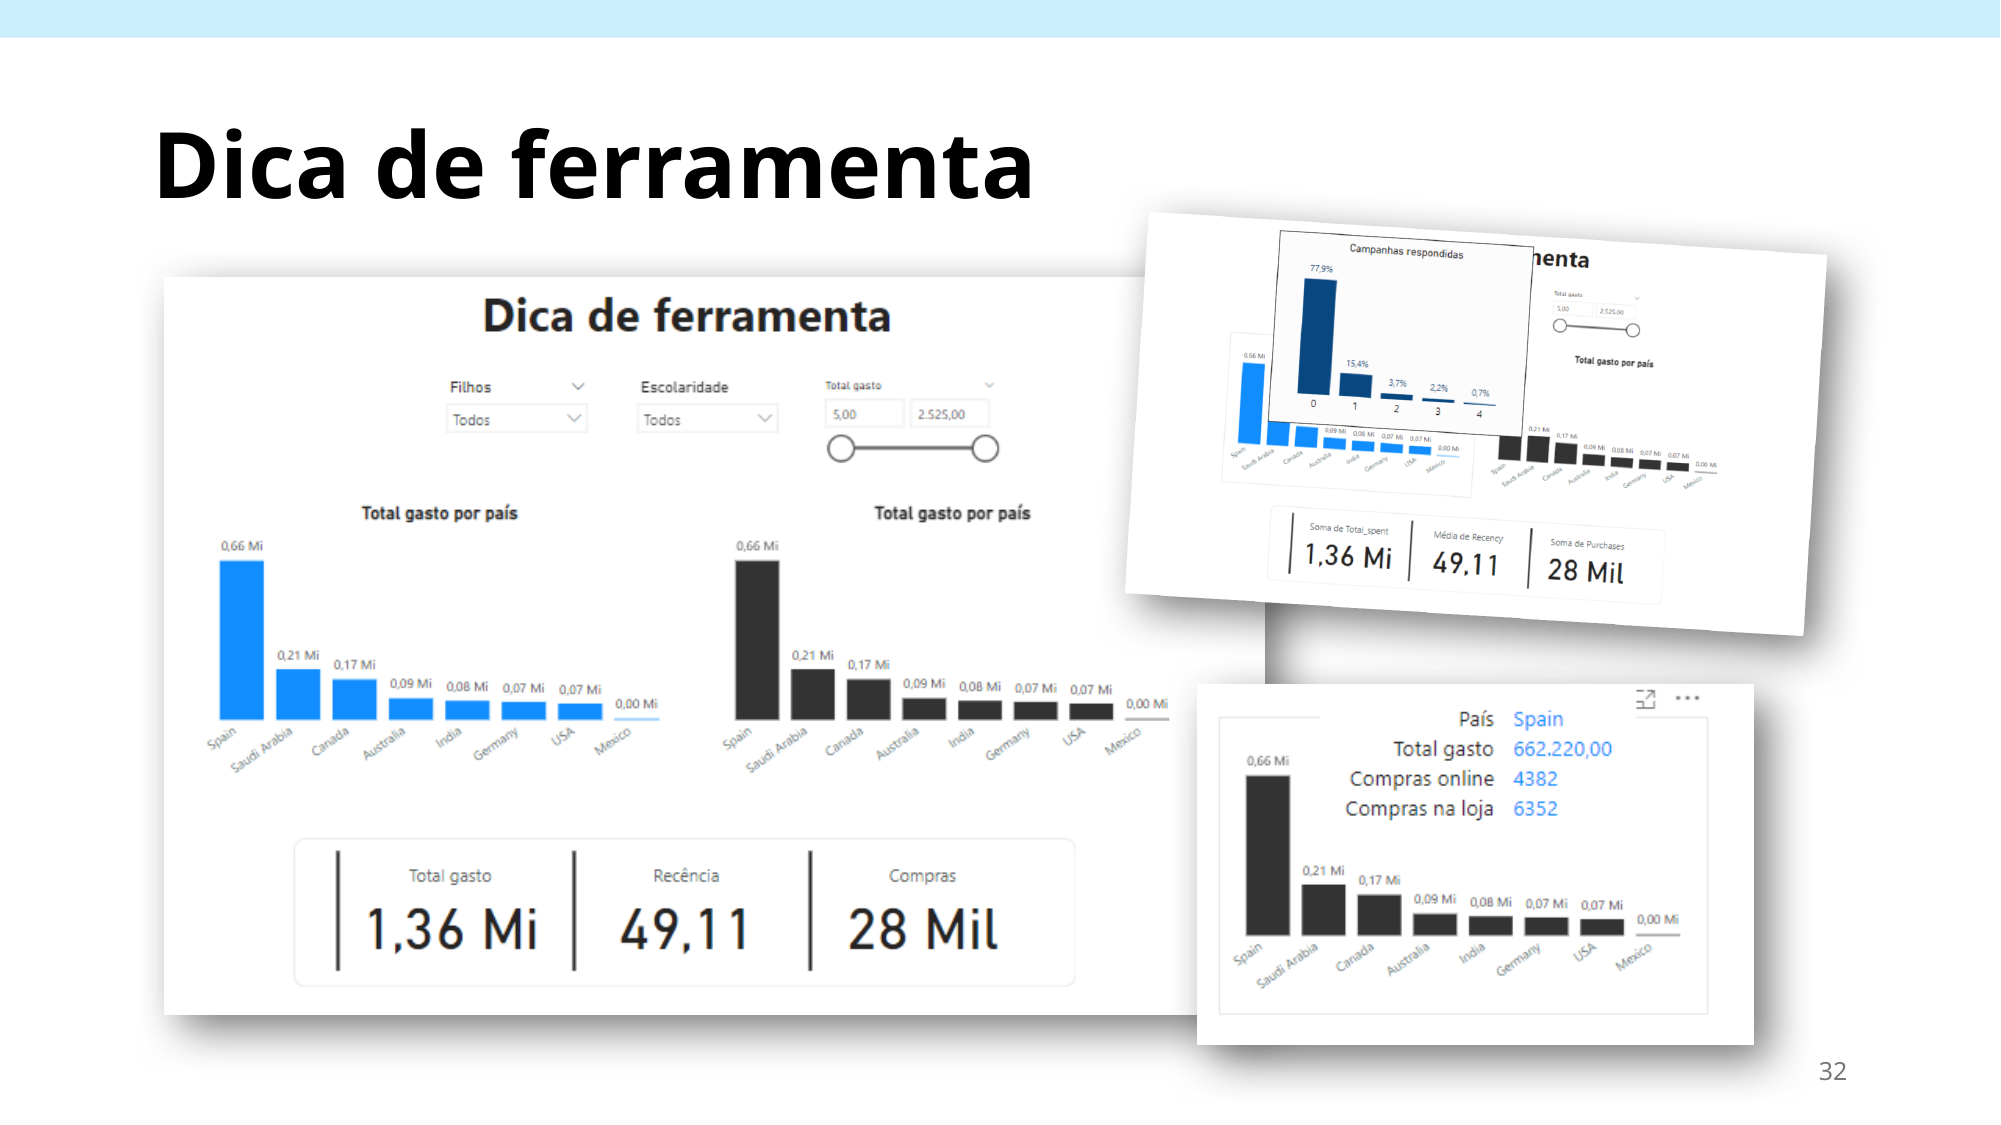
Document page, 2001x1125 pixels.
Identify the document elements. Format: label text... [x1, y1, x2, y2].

title Dica de ferramenta [137, 59, 1863, 278]
slide_number 32 [1412, 1042, 1863, 1103]
text_box [0, 0, 2000, 39]
picture [164, 212, 1826, 1045]
